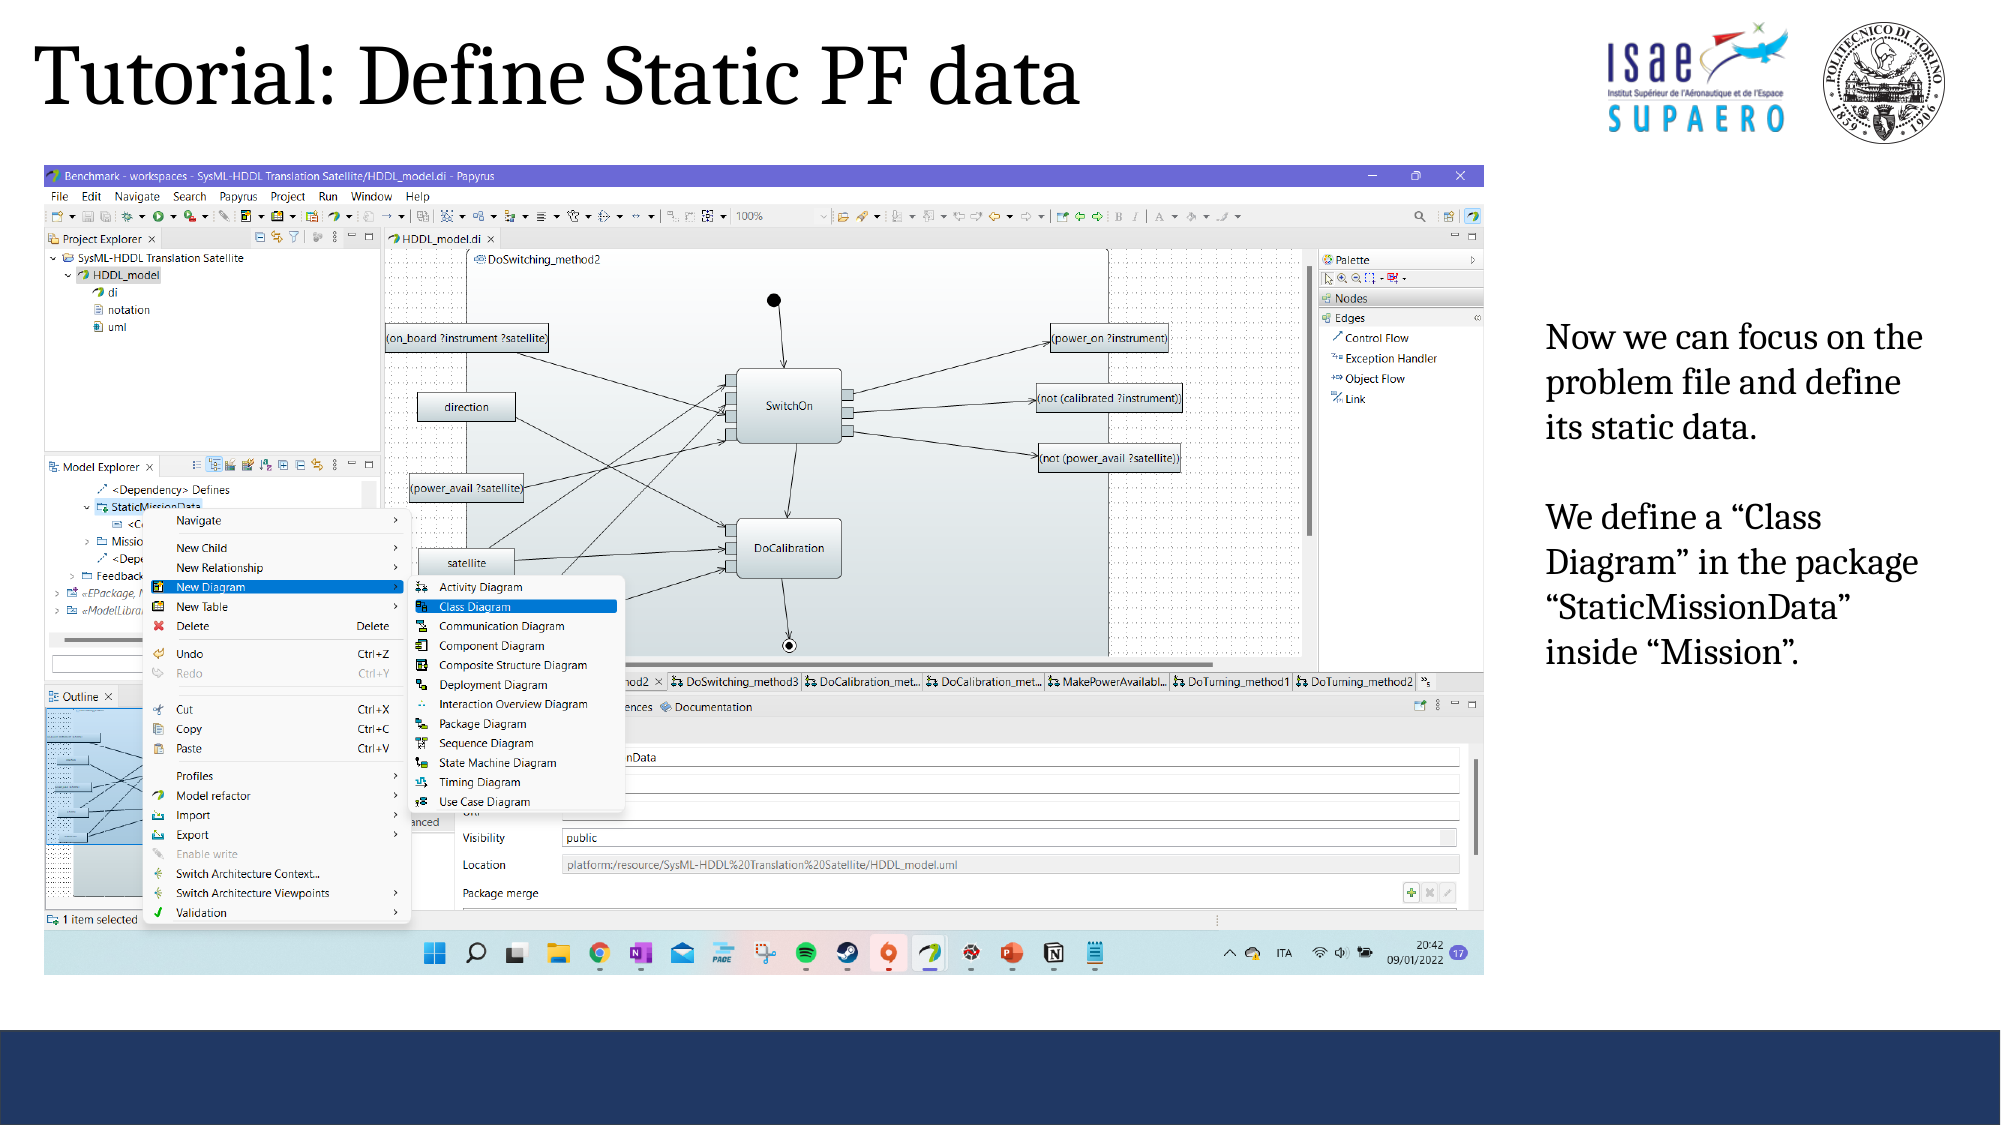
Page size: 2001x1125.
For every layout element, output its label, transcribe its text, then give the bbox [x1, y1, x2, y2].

text_box Now we can focus on the problem file and define its static data. We define a “Class Diagram” in the package “StaticMissionData” inside “Mission”. [1530, 304, 1940, 770]
title Tutorial: Define Static PF data [18, 22, 1544, 132]
picture [1771, 109, 1779, 128]
picture [44, 165, 1484, 975]
picture [1608, 22, 1788, 132]
picture [1823, 22, 1945, 144]
